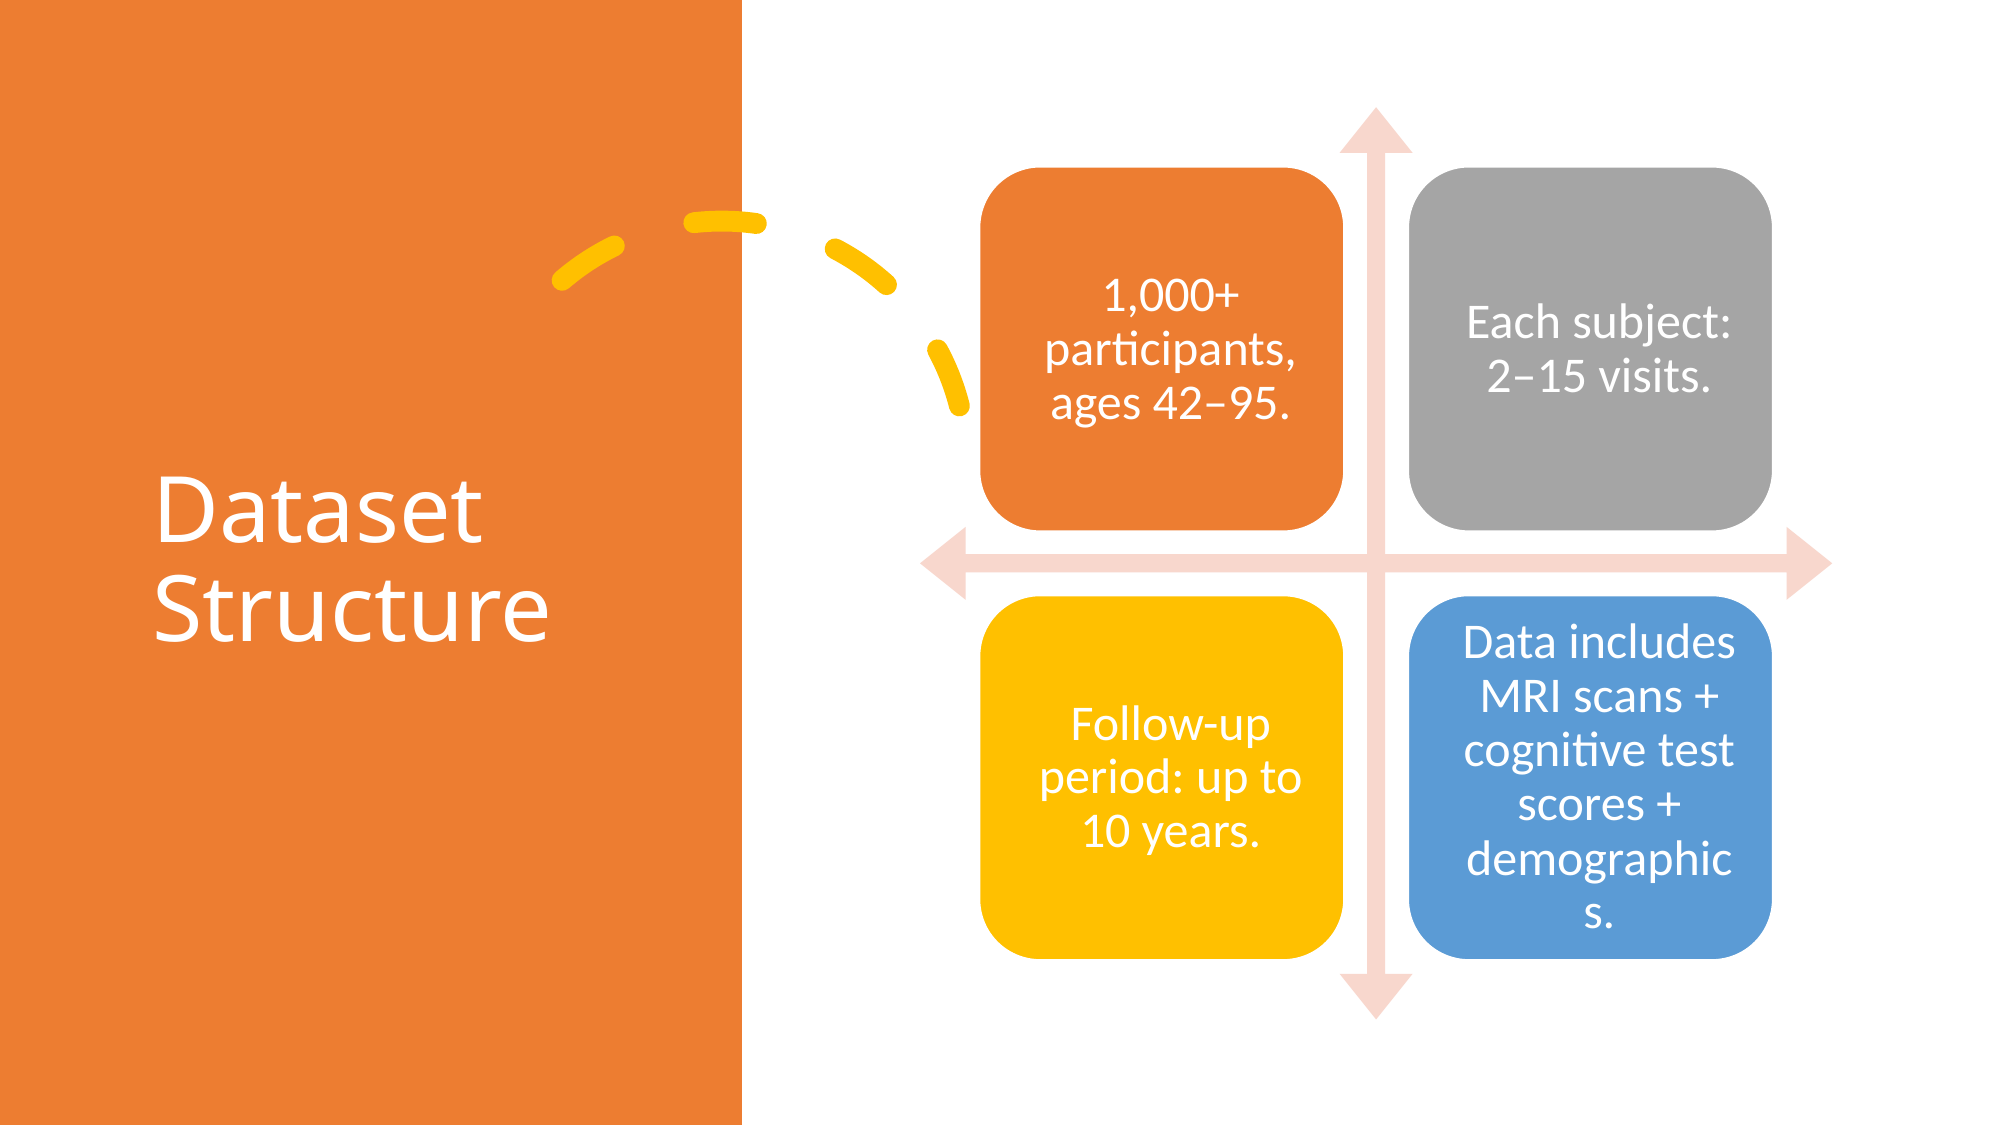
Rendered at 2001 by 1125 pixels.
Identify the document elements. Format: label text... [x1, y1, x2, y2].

text_box [622, 220, 858, 467]
text_box [0, 0, 743, 1125]
text_box [743, 0, 2000, 1125]
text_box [858, 107, 1894, 1020]
title Dataset Structure [137, 105, 622, 1020]
